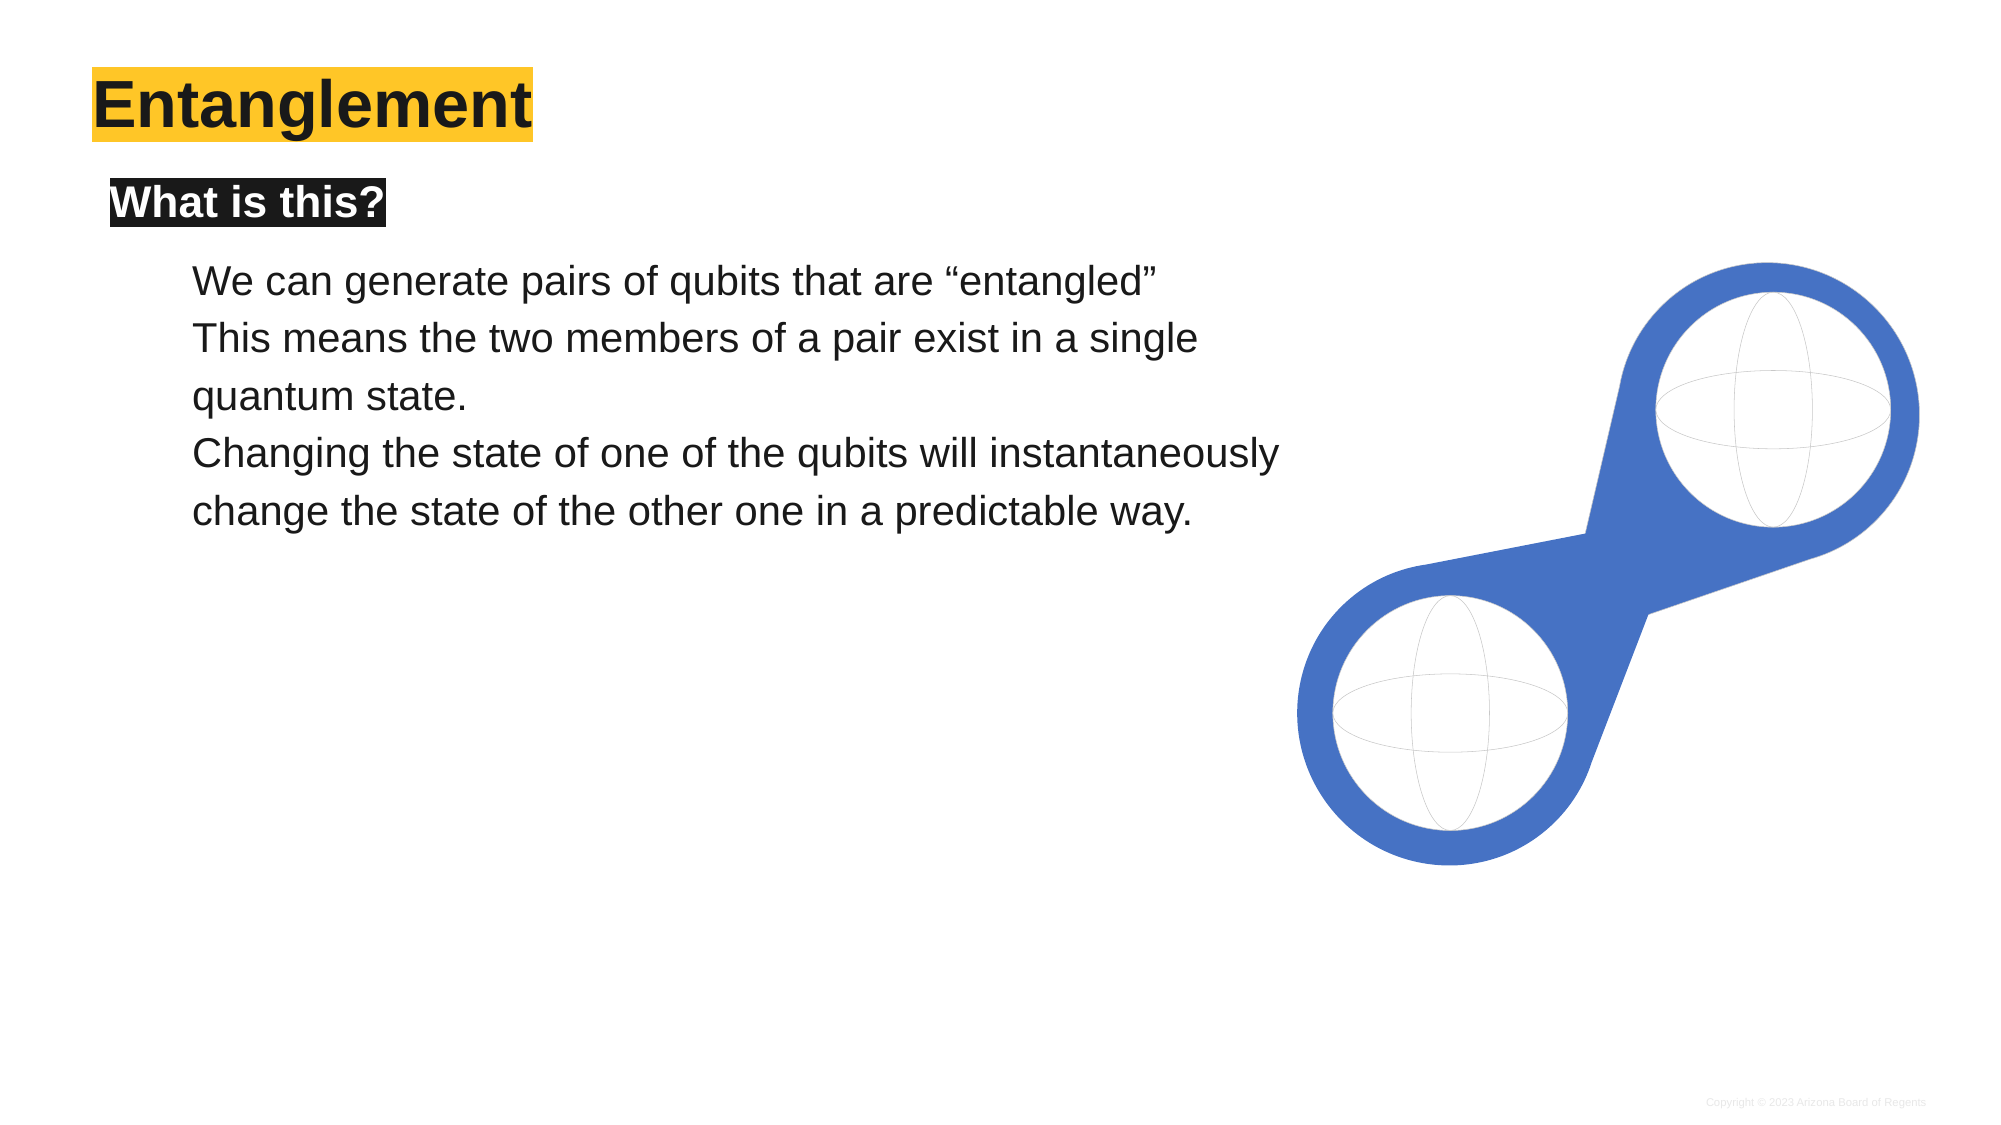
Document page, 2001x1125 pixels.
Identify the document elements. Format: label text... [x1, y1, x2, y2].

picture [1293, 258, 1921, 867]
subtitle What is this? [92, 165, 1927, 228]
title Entanglement [92, 69, 1932, 166]
list We can generate pairs of qubits that are “entangled” This means the two members of a pair exist in a single quantum state. Changing the state of one of the qubits will instantaneously change the state of the other one in a predictable way. [92, 246, 1285, 1056]
